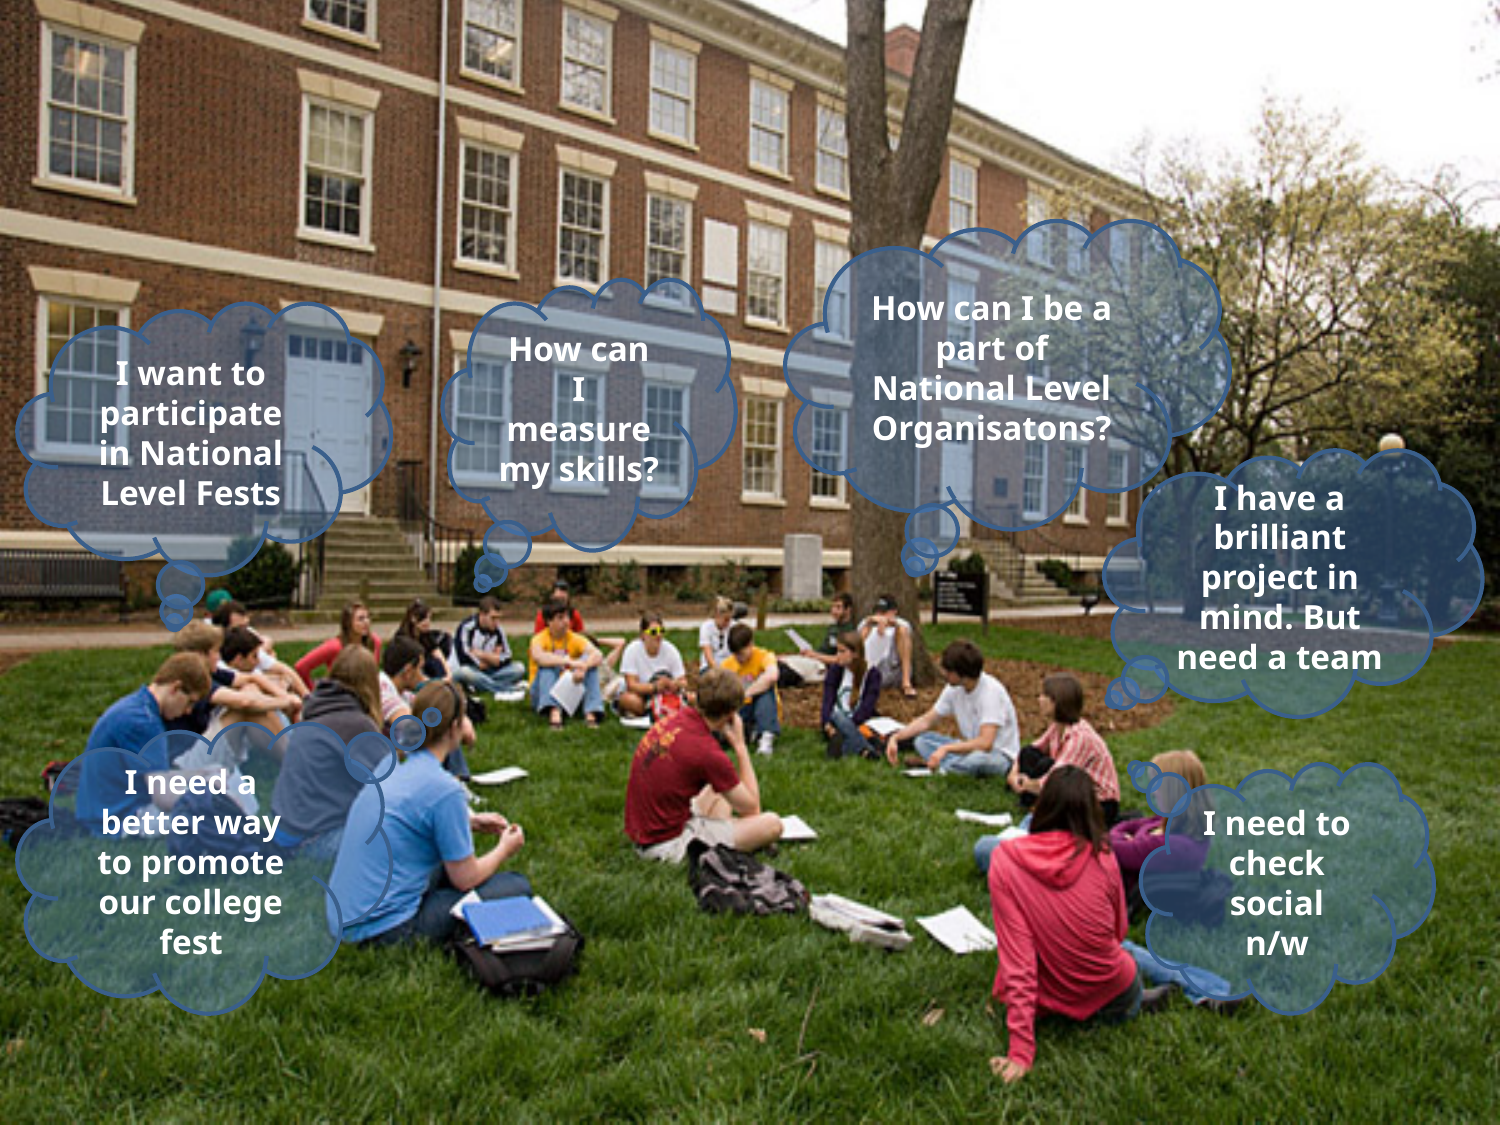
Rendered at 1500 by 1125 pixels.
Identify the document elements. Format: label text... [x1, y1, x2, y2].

text_box I need to check social n/w [1126, 759, 1437, 1016]
text_box How can I be a part of National Level Organisatons? [782, 218, 1232, 578]
text_box I have a brilliant project in mind. But need a team [1101, 448, 1485, 720]
text_box How can I measure my skills? [440, 277, 738, 593]
text_box I want to participate in National Level Fests [15, 301, 394, 633]
text_box I need a better way to promote our college fest [15, 707, 442, 1016]
picture [0, 0, 1500, 1125]
